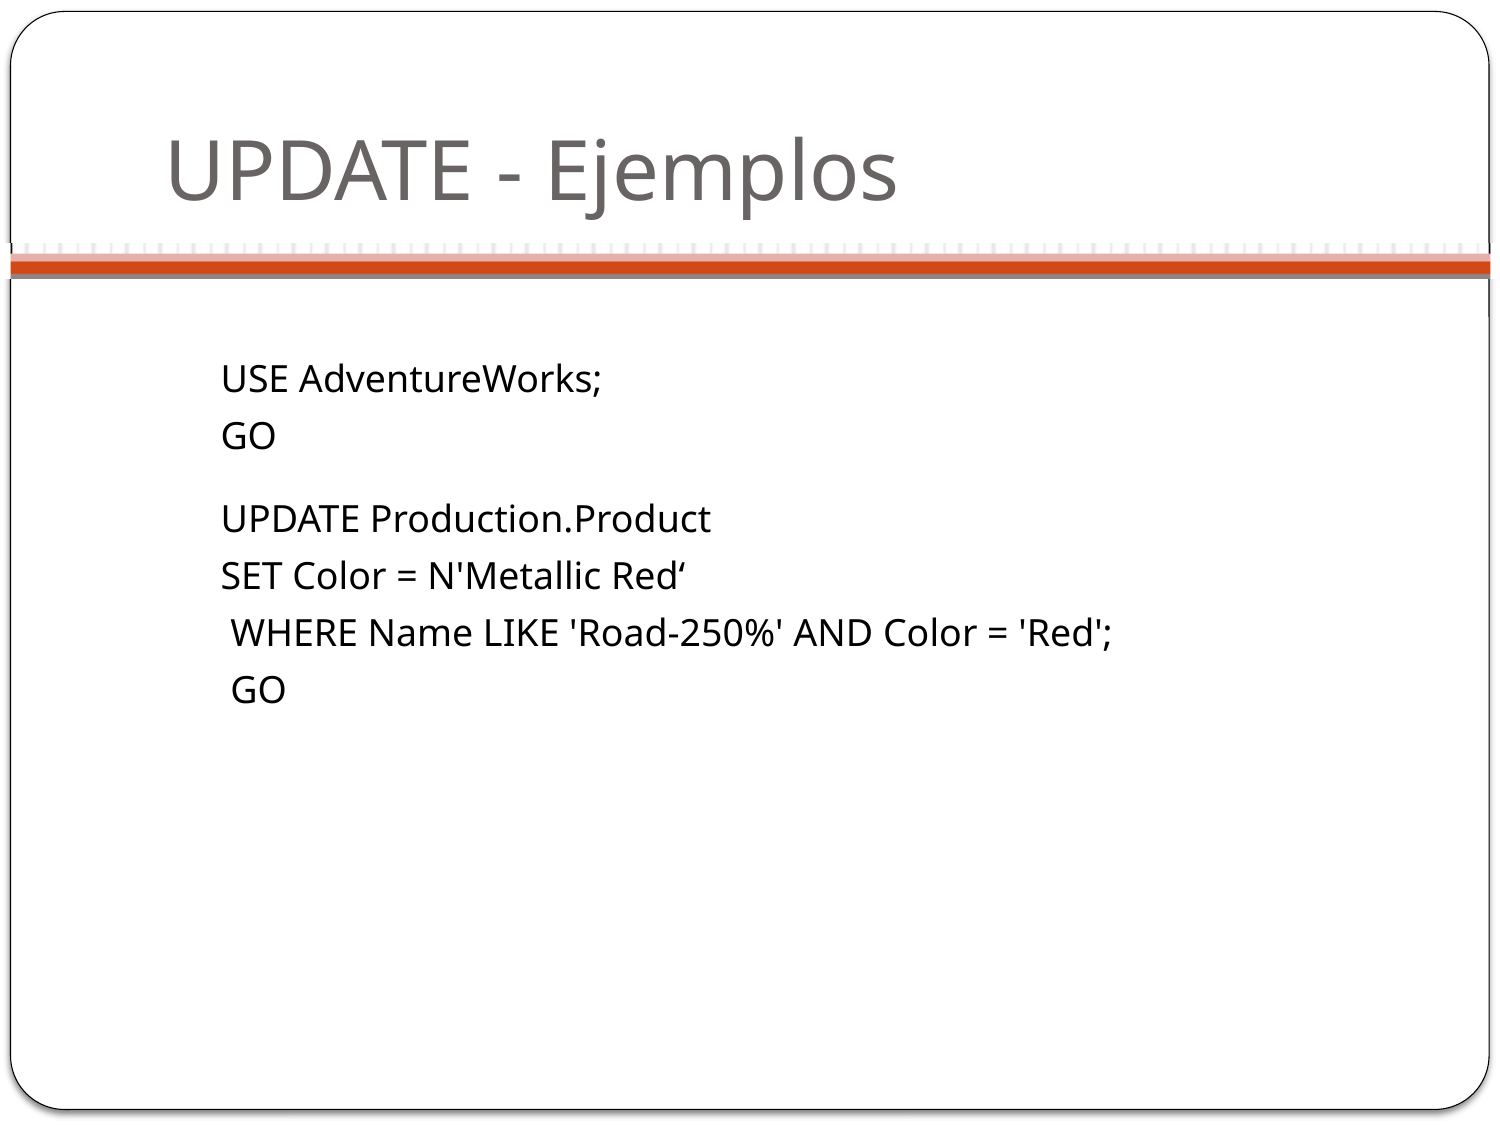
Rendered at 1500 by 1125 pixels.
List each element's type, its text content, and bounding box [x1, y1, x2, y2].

list USE AdventureWorks; GO UPDATE Production.Product SET Color = N'Metallic Red‘ WHERE Name LIKE 'Road-250%' AND Color = 'Red'; GO [147, 290, 1423, 917]
title UPDATE - Ejemplos [150, 45, 1425, 233]
picture [0, 243, 1500, 280]
